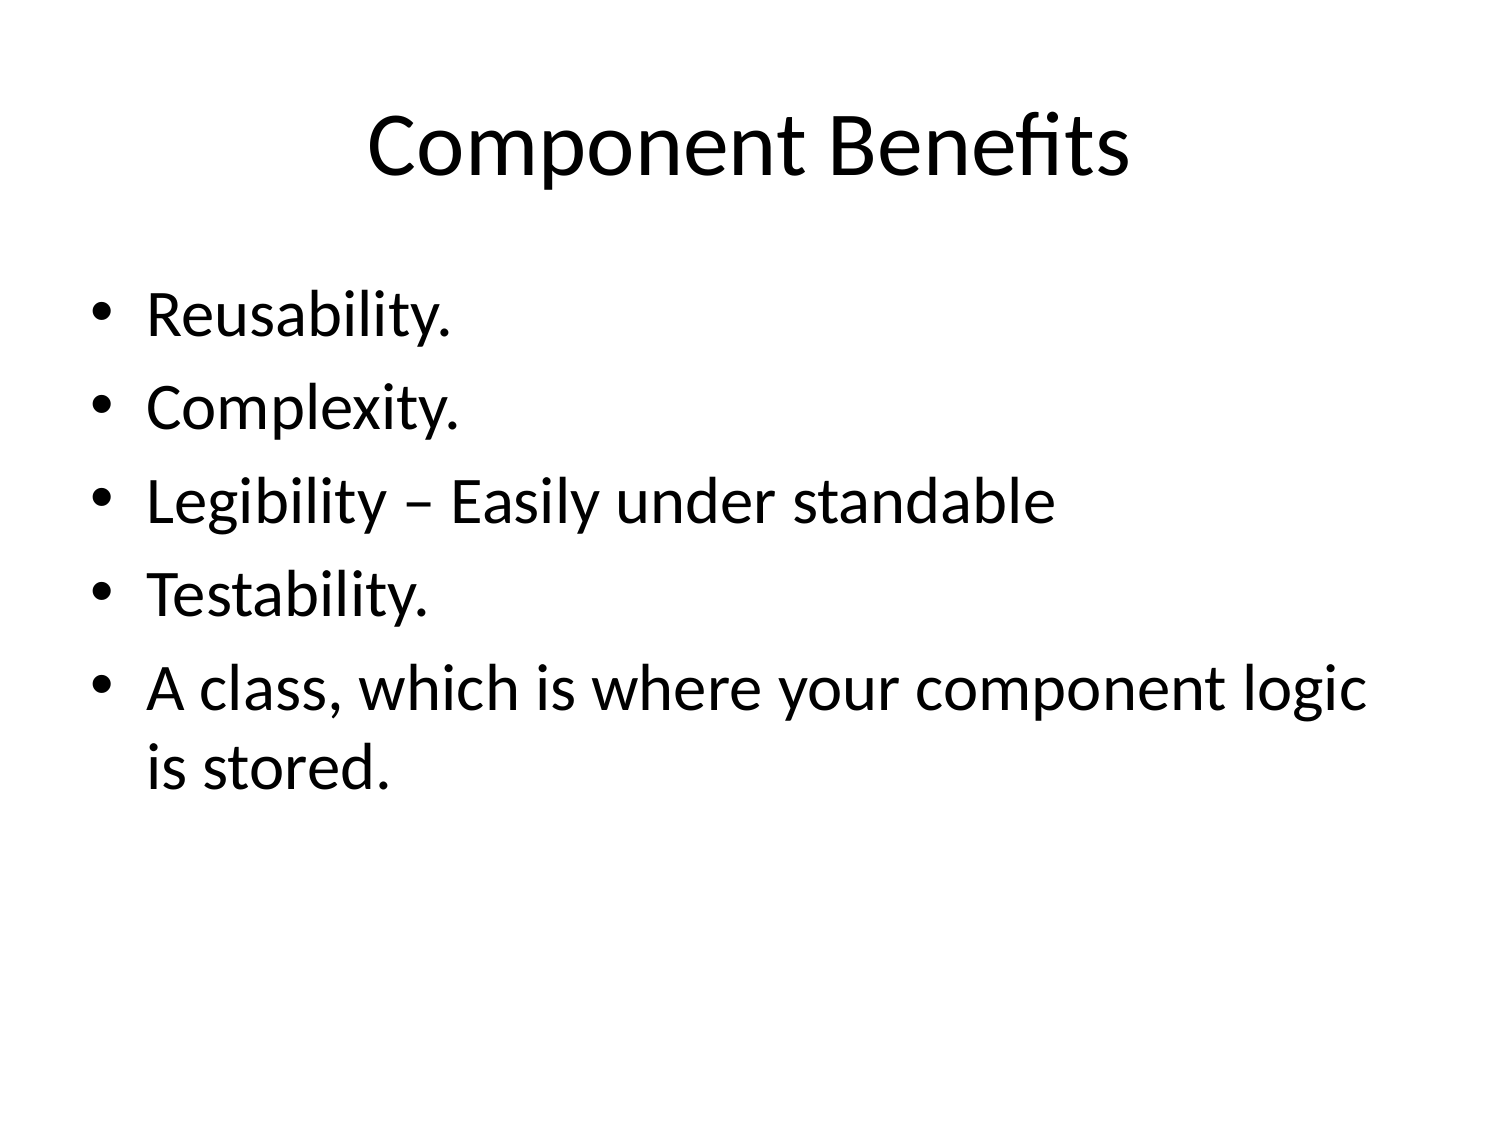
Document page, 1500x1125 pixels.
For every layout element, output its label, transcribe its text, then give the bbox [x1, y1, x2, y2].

title Component Benefits [75, 45, 1425, 233]
list Reusability. Complexity. Legibility – Easily under standable Testability. A class, which is where your component logic is stored. [75, 262, 1425, 1005]
